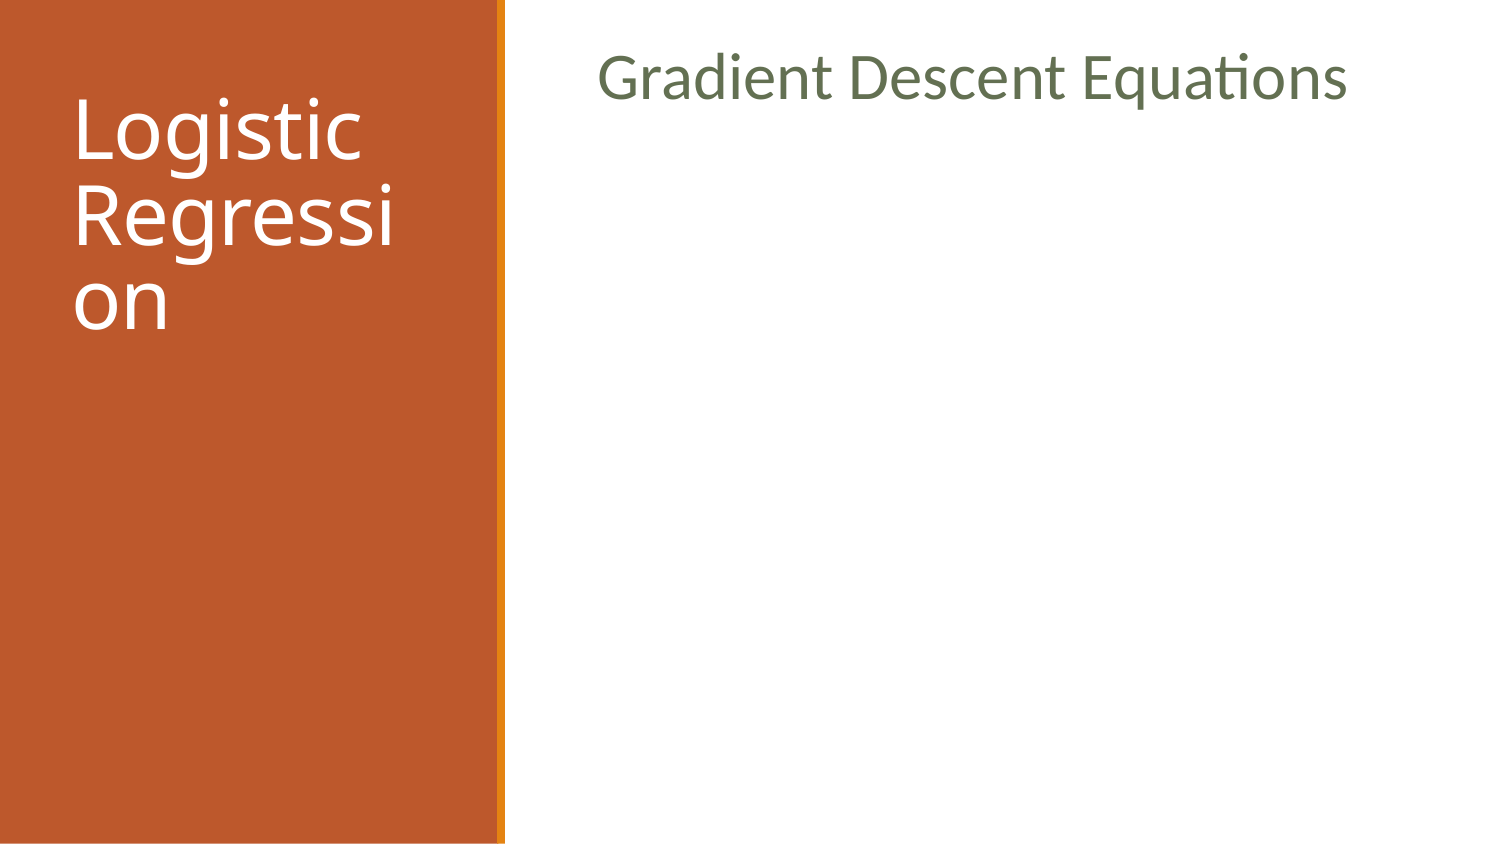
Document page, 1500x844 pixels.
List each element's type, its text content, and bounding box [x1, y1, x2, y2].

list Gradient Descent Equations [567, 34, 1390, 737]
title Logistic Regression [56, 73, 451, 355]
